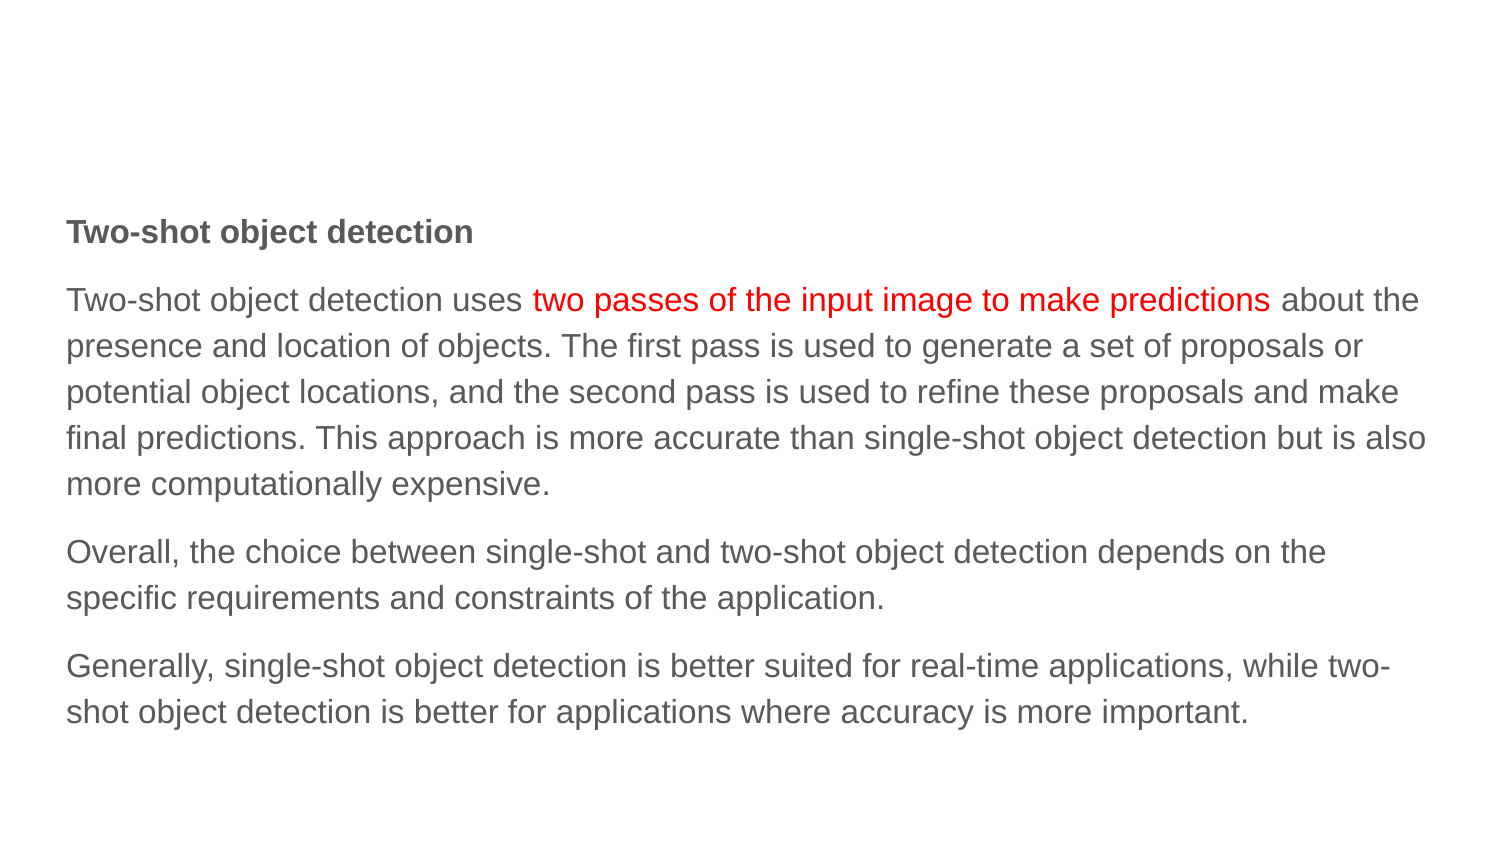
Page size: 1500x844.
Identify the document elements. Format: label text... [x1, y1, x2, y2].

list Two-shot object detection Two-shot object detection uses two passes of the input image to make predictions about the presence and location of objects. The first pass is used to generate a set of proposals or potential object locations, and the second pass is used to refine these proposals and make final predictions. This approach is more accurate than single-shot object detection but is also more computationally expensive. Overall, the choice between single-shot and two-shot object detection depends on the specific requirements and constraints of the application. Generally, single-shot object detection is better suited for real-time applications, while two-shot object detection is better for applications where accuracy is more important. [51, 189, 1449, 750]
